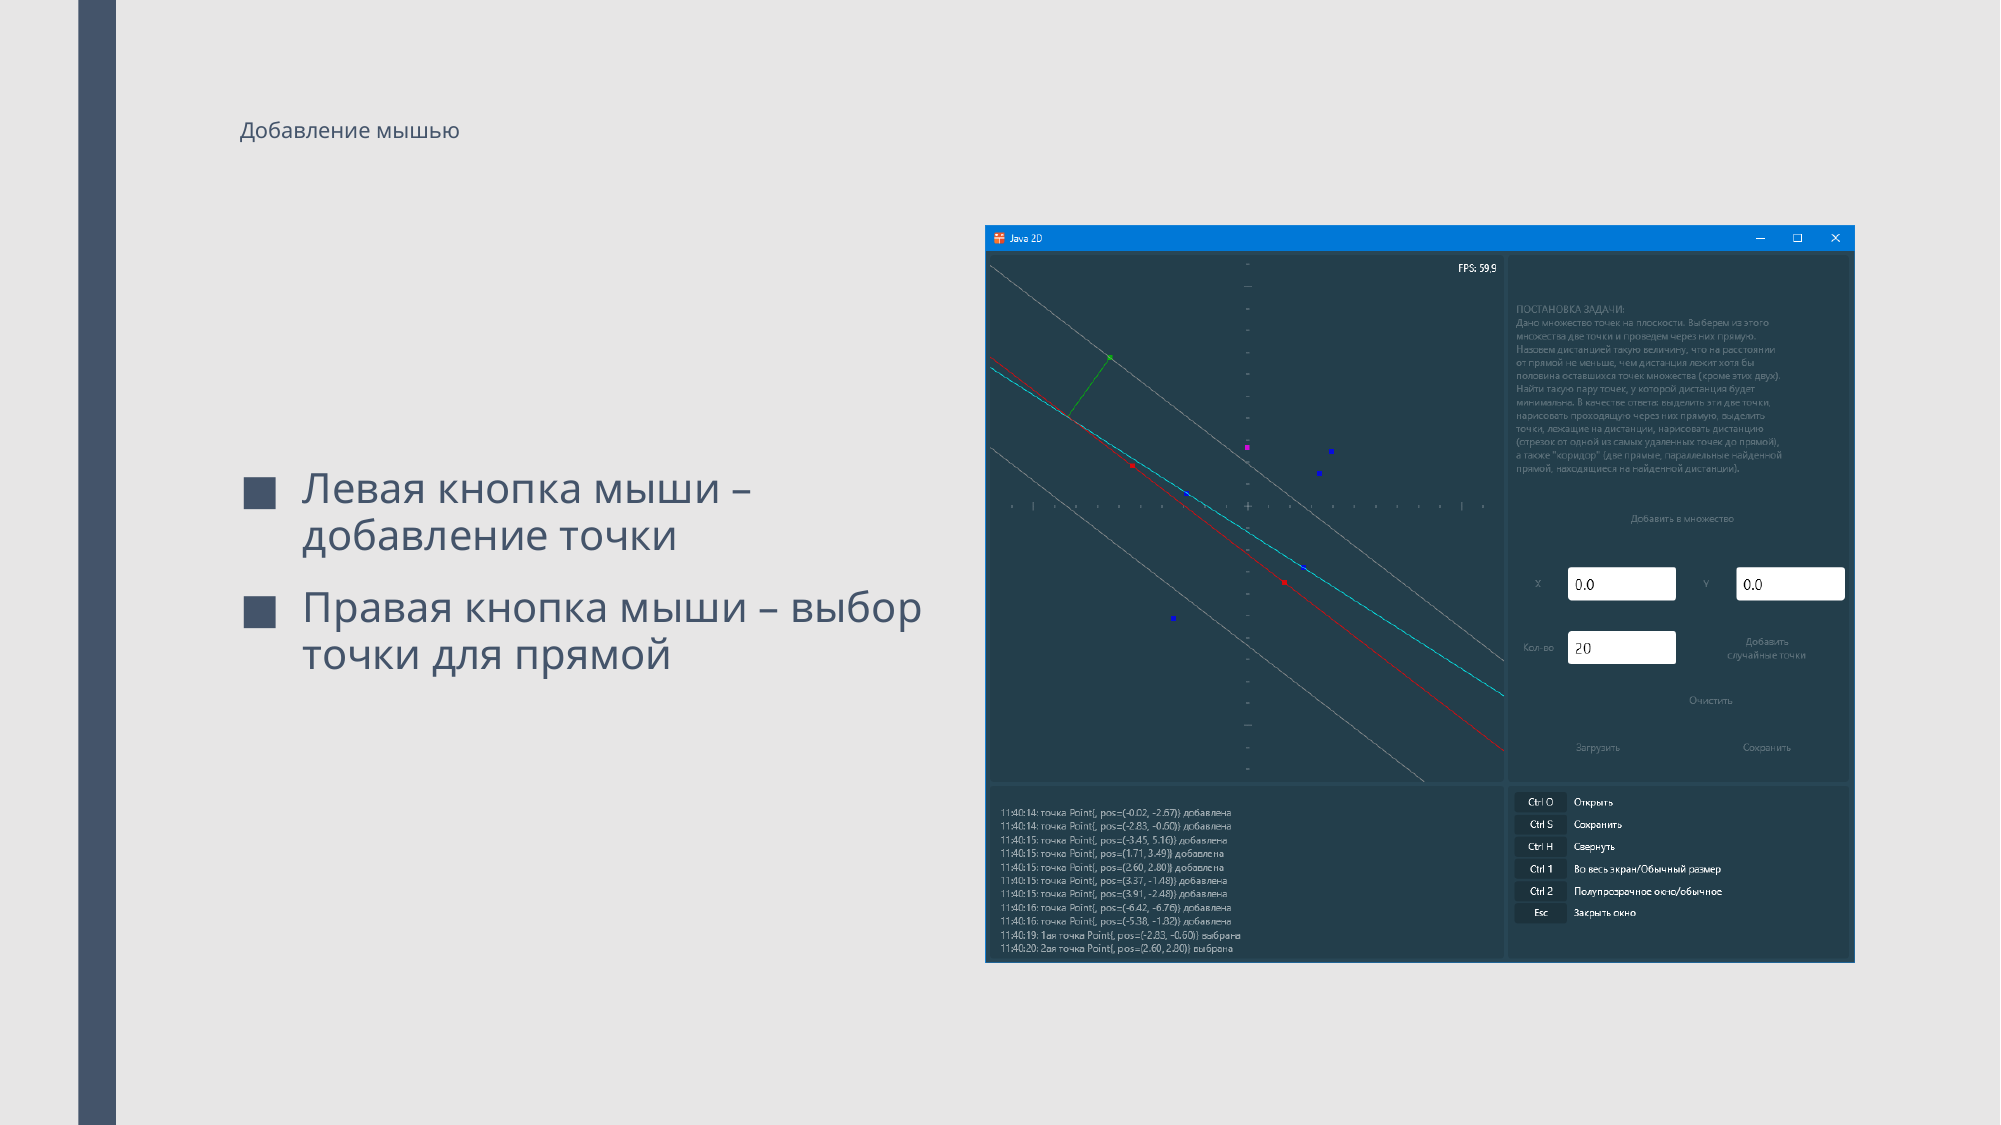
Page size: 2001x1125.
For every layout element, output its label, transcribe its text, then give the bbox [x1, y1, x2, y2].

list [985, 225, 1855, 963]
list Левая кнопка мыши – добавление точки Правая кнопка мыши – выбор точки для прямой [225, 458, 985, 710]
title Добавление мышью [225, 112, 1800, 226]
